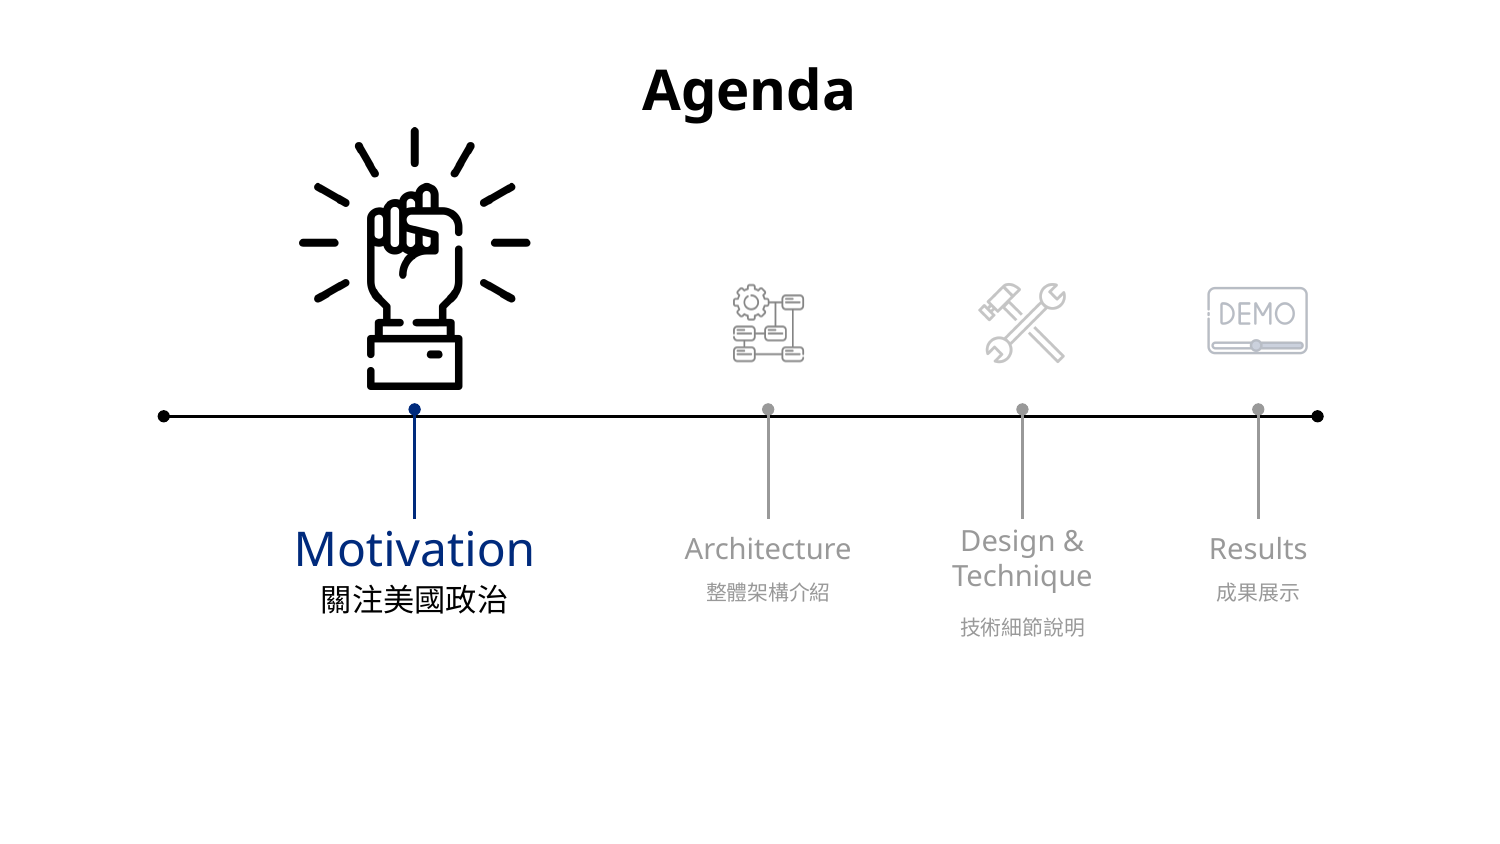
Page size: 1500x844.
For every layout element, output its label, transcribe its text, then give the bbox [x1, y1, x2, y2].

picture [726, 281, 810, 365]
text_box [636, 529, 900, 665]
title Agenda [73, 67, 1425, 108]
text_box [899, 529, 1146, 700]
picture [283, 127, 547, 390]
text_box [163, 409, 1318, 520]
picture [1206, 269, 1309, 372]
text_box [253, 529, 577, 665]
picture [978, 279, 1067, 367]
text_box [1141, 518, 1375, 665]
